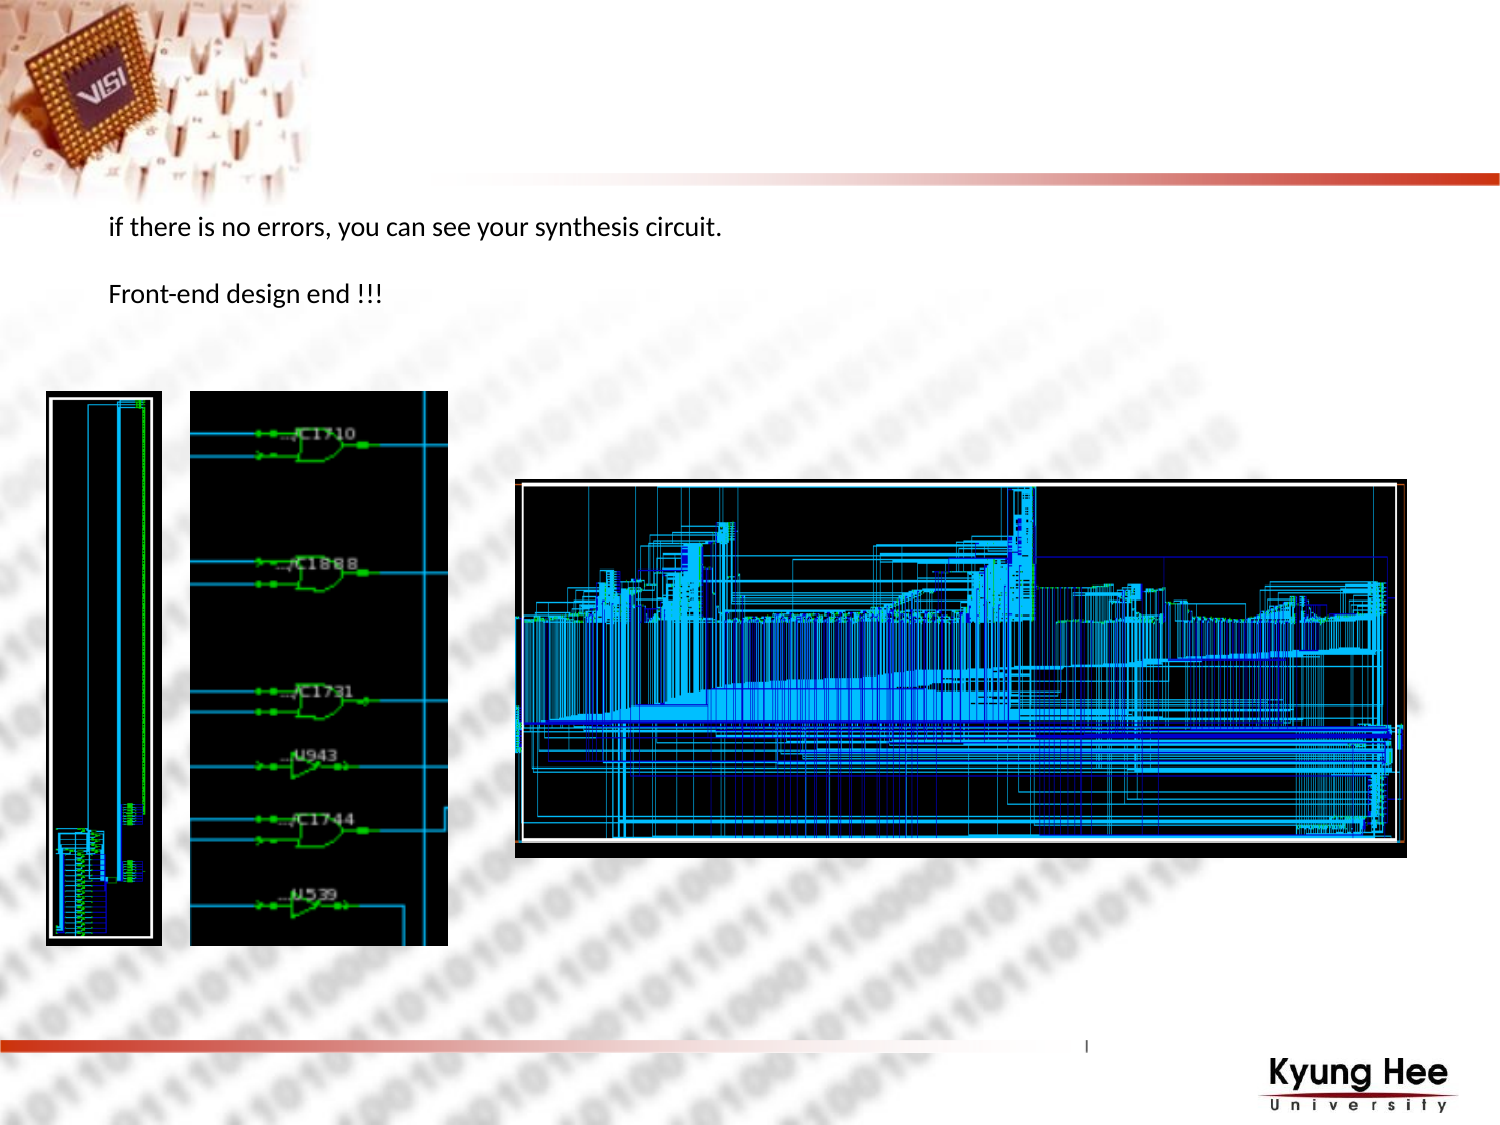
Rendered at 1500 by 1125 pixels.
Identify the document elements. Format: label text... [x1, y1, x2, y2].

picture [0, 0, 1500, 1125]
text_box if there is no errors, you can see your synthesis circuit. Front-end design end !!! [93, 200, 1426, 317]
